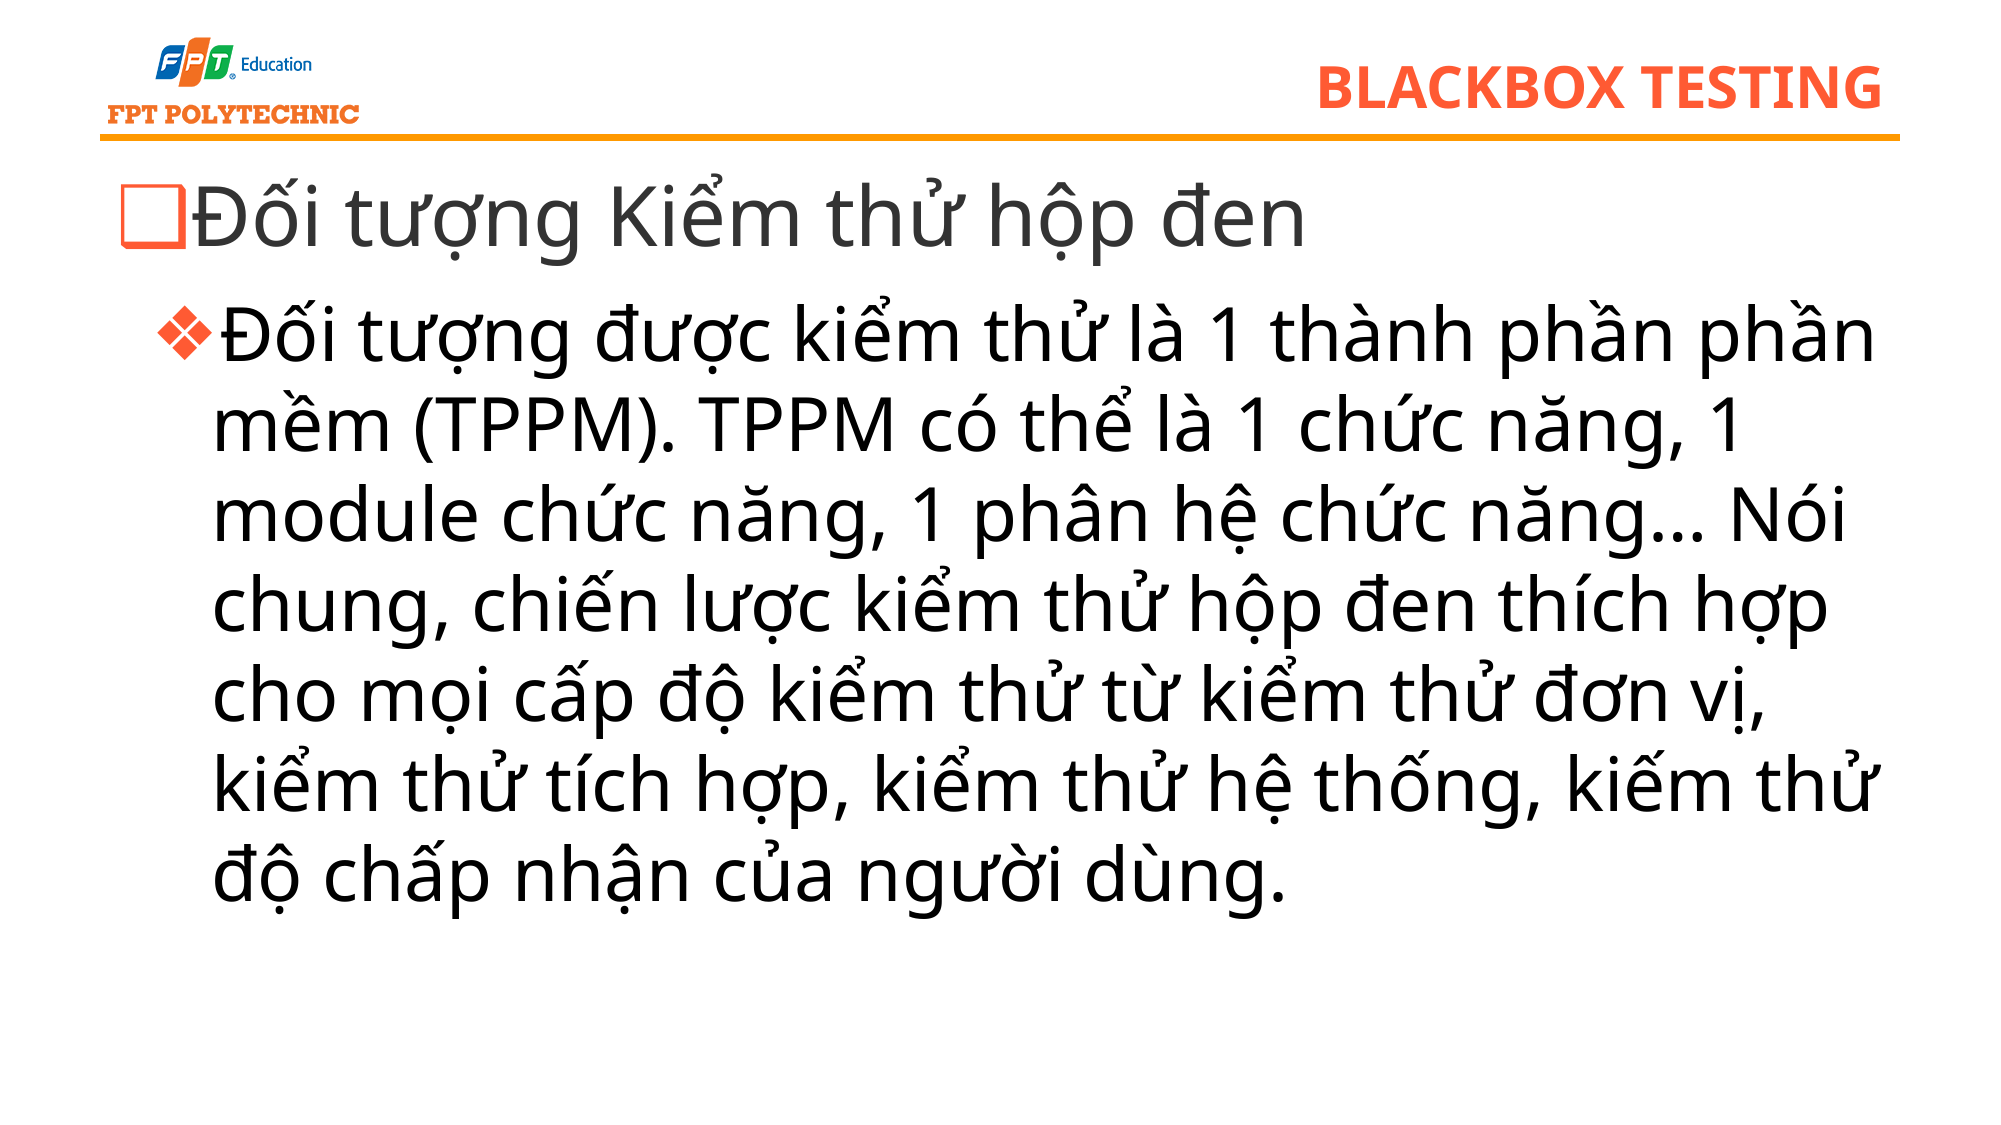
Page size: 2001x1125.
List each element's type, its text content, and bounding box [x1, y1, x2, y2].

text_box Đối tượng được kiểm thử là 1 thành phần phần mềm (TPPM). TPPM có thể là 1 chức năng, 1 module chức năng, 1 phân hệ chức năng… Nói chung, chiến lược kiểm thử hộp đen thích hợp cho mọi cấp độ kiểm thử từ kiểm thử đơn vị, kiểm thử tích hợp, kiểm thử hệ thống, kiếm thử độ chấp nhận của người dùng. [74, 279, 1974, 1125]
picture [99, 135, 367, 143]
title blackbox testing [366, 45, 1900, 125]
picture [99, 25, 367, 134]
text_box Đối tượng Kiểm thử hộp đen [101, 147, 1900, 278]
